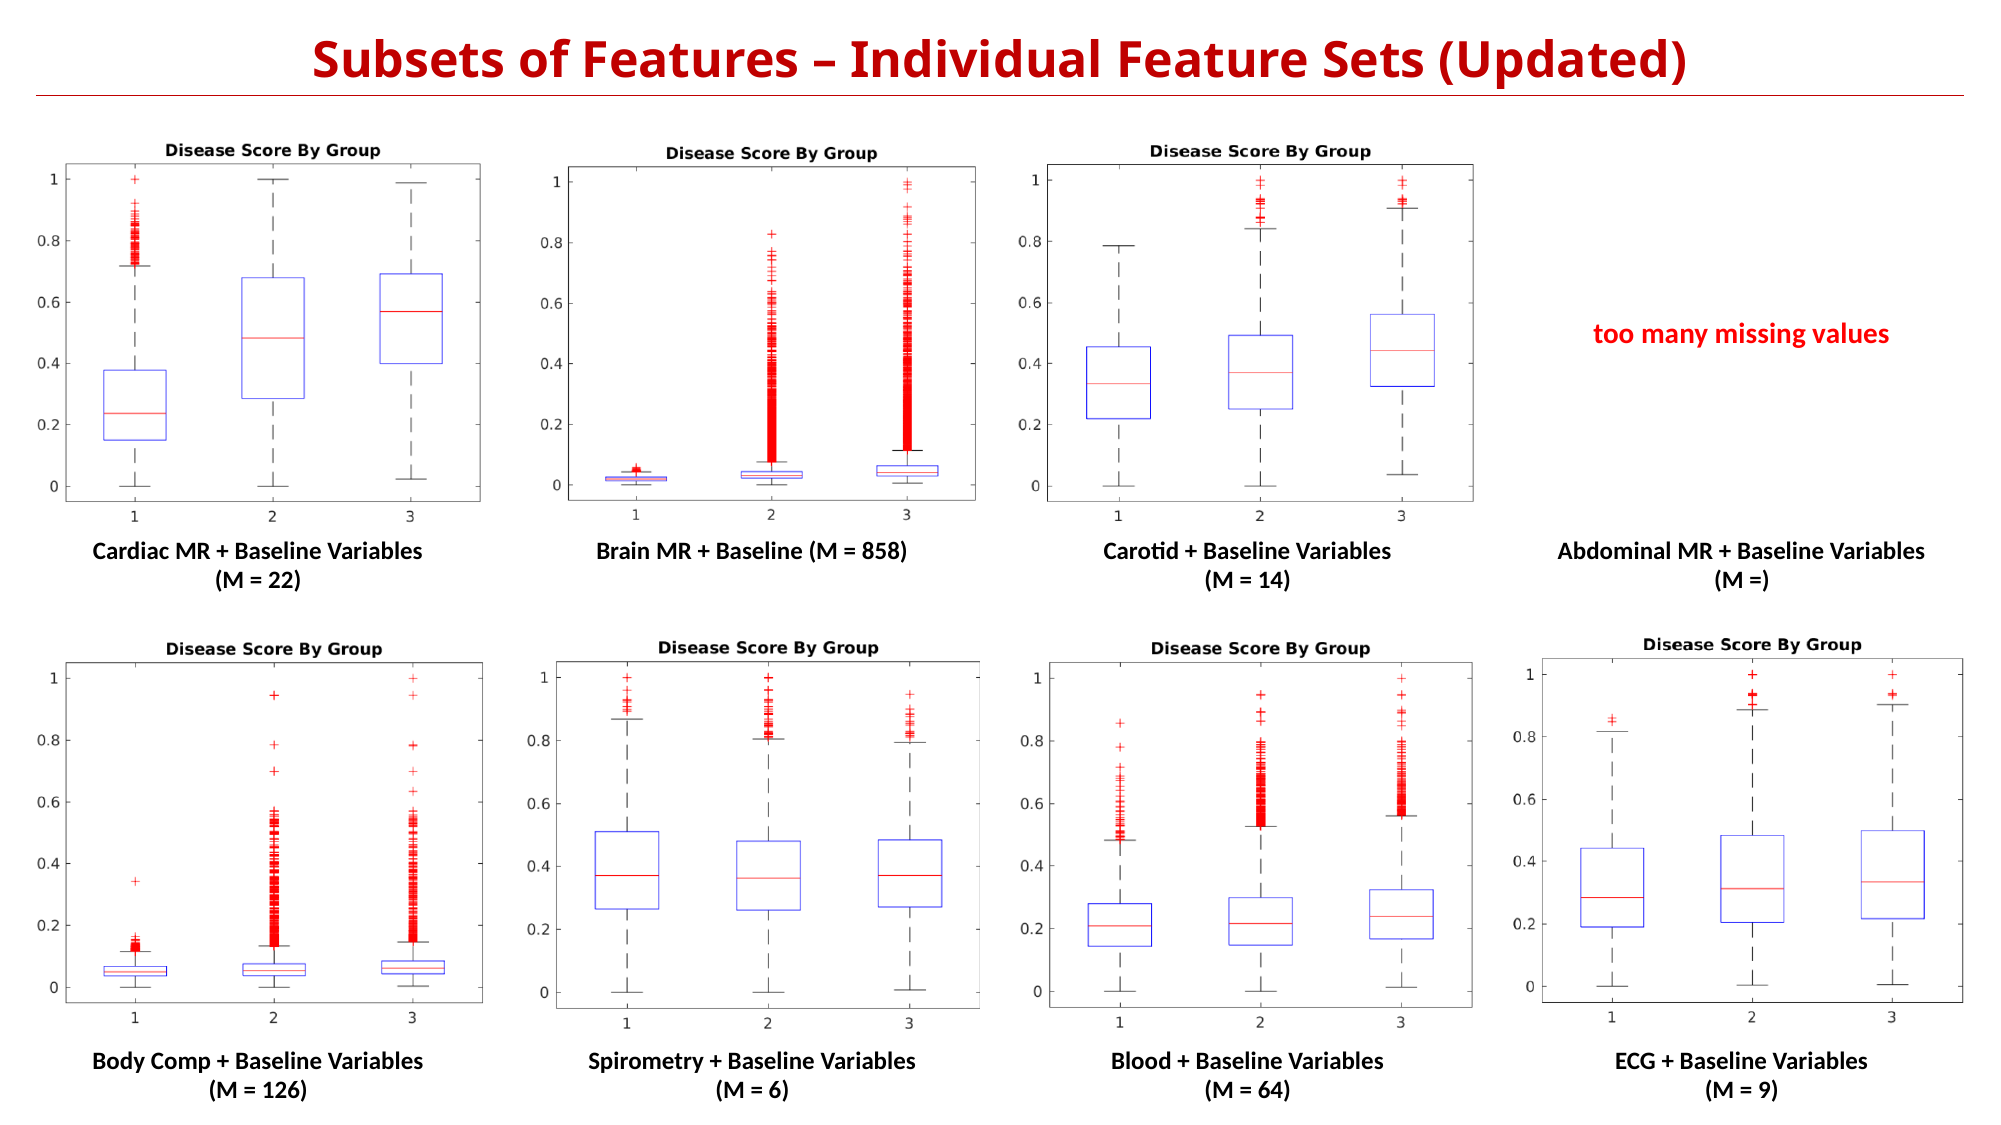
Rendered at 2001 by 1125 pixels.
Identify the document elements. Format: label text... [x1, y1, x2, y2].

picture [1017, 142, 1477, 523]
text_box Body Comp + Baseline Variables (M = 126) [19, 1044, 498, 1105]
picture [31, 142, 486, 523]
picture [538, 142, 980, 523]
text_box too many missing values [1578, 307, 1905, 357]
text_box Brain MR + Baseline (M = 858) [513, 534, 992, 565]
picture [525, 637, 980, 1029]
text_box Spirometry + Baseline Variables (M = 6) [513, 1044, 992, 1105]
picture [1508, 637, 1969, 1029]
text_box Blood + Baseline Variables (M = 64) [1008, 1044, 1487, 1105]
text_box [0, 9, 2000, 96]
text_box ECG + Baseline Variables (M = 9) [1502, 1044, 1981, 1105]
picture [1019, 637, 1476, 1029]
text_box Abdominal MR + Baseline Variables (M =) [1502, 534, 1981, 595]
picture [31, 637, 486, 1029]
text_box Cardiac MR + Baseline Variables (M = 22) [19, 534, 498, 595]
text_box Carotid + Baseline Variables (M = 14) [1008, 534, 1487, 595]
